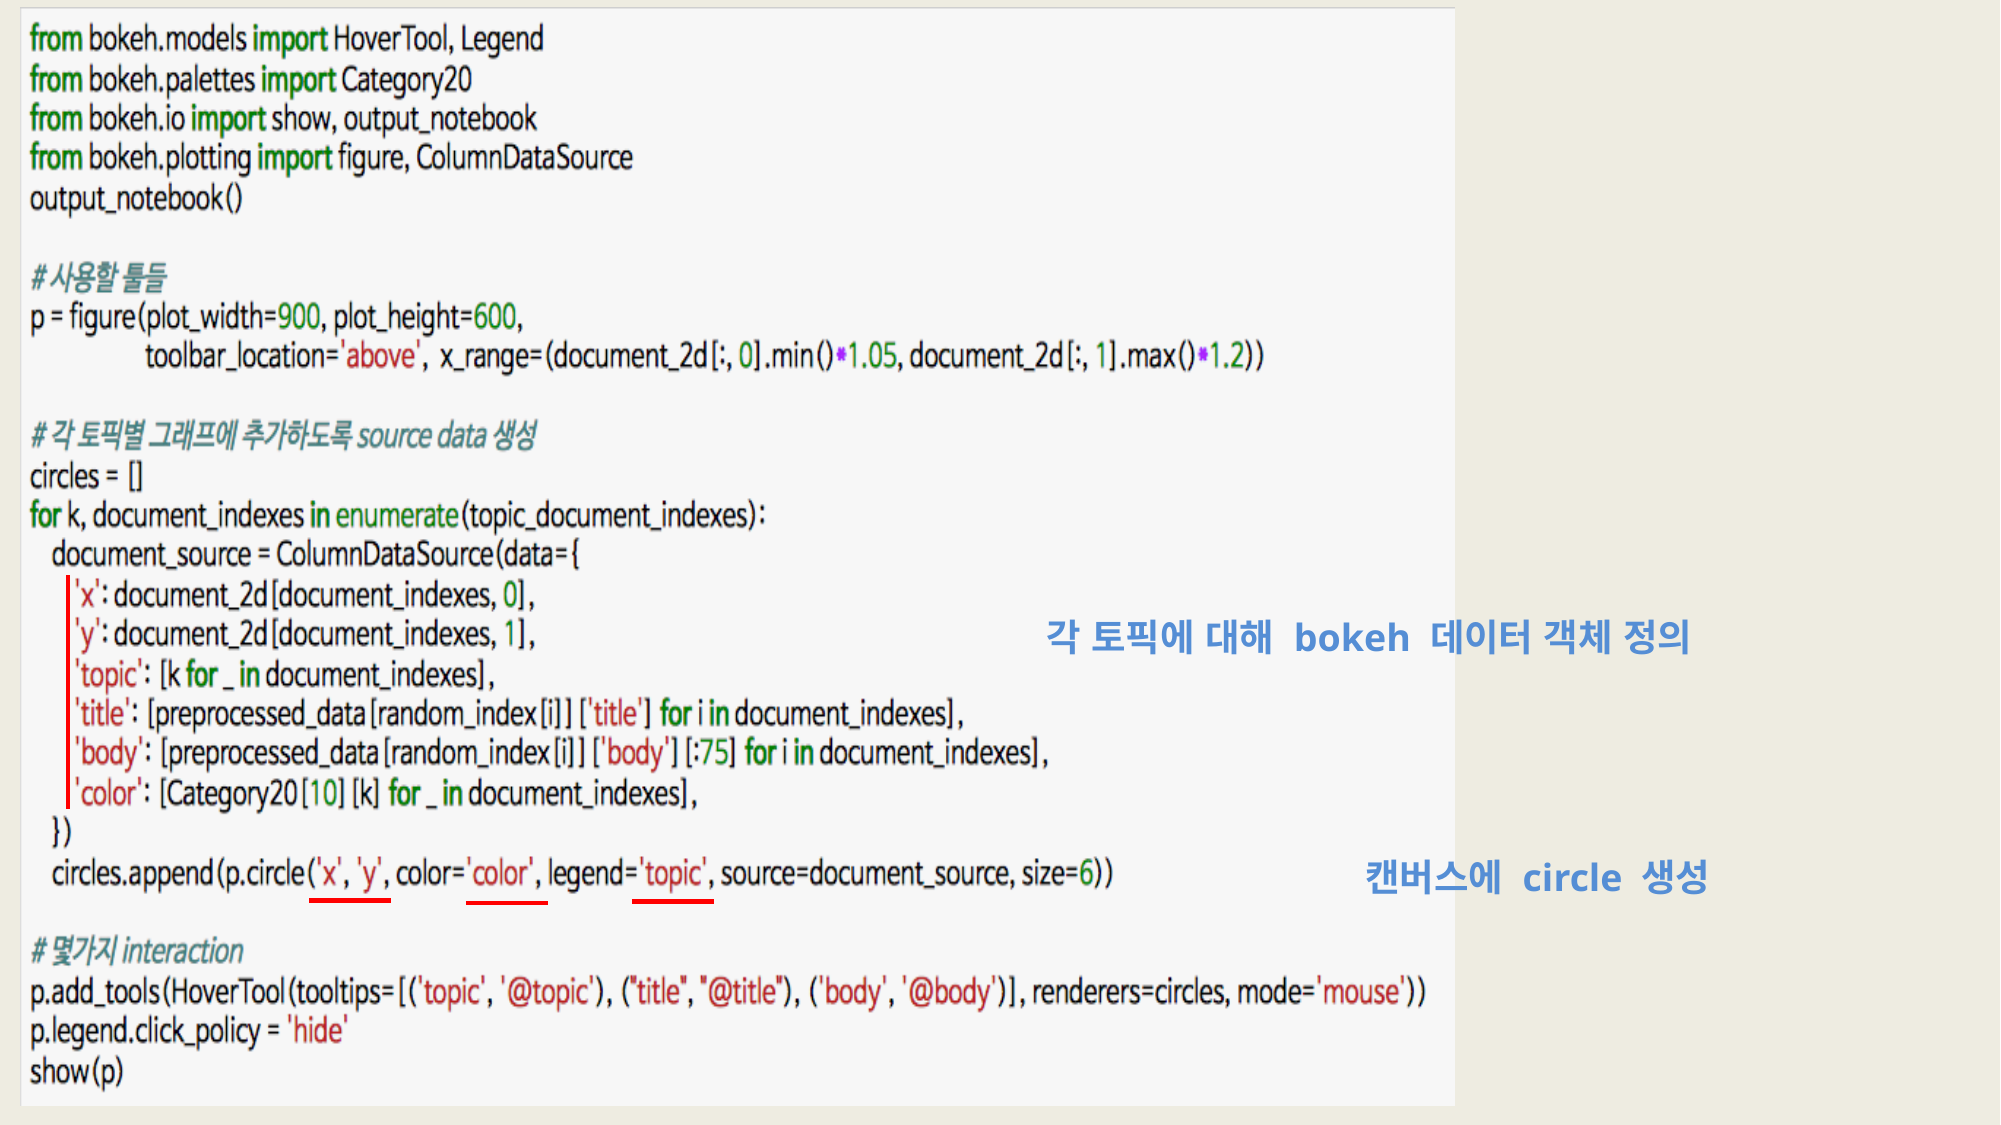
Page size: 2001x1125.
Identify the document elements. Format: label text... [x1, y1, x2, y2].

picture [20, 7, 1455, 1106]
text_box 캔버스에 circle 생성 [1455, 846, 1726, 907]
text_box 각 토픽에 대해 bokeh 데이터 객체 정의 [1455, 606, 1708, 667]
